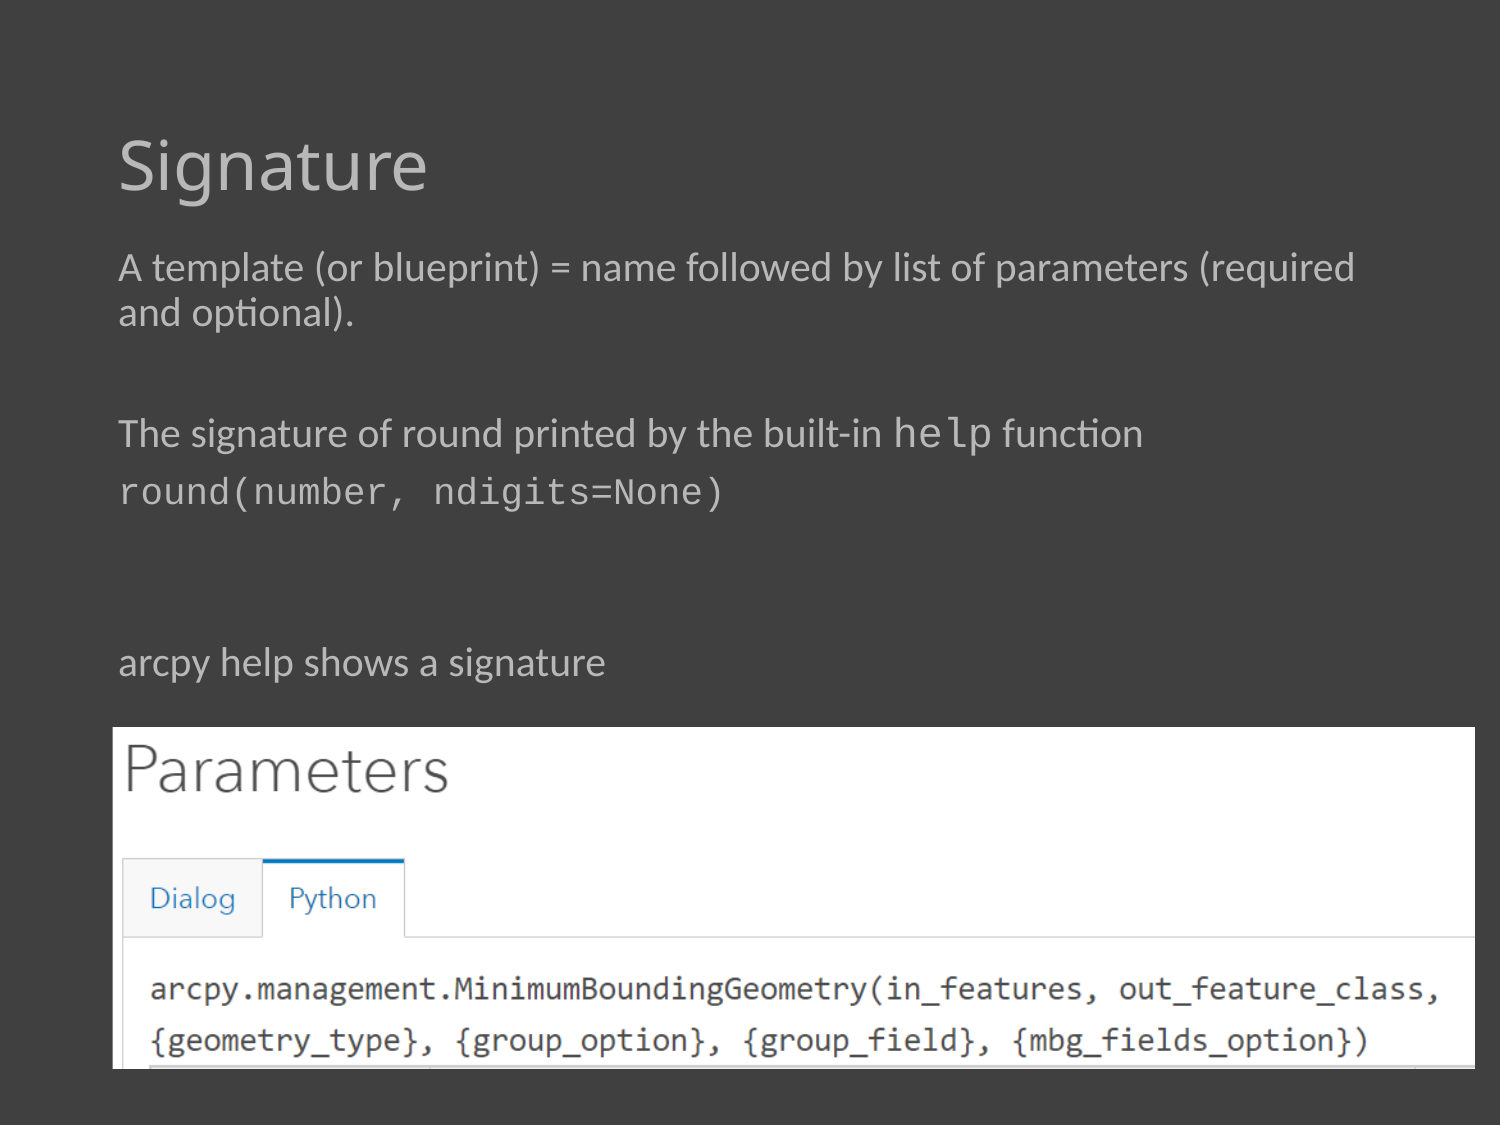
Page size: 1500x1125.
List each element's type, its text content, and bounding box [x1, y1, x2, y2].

picture [112, 727, 1475, 1069]
list A template (or blueprint) = name followed by list of parameters (required and optional). The signature of round printed by the built-in help function round(number, ndigits=None) arcpy help shows a signature [103, 237, 1397, 1051]
title Signature [103, 59, 1397, 237]
